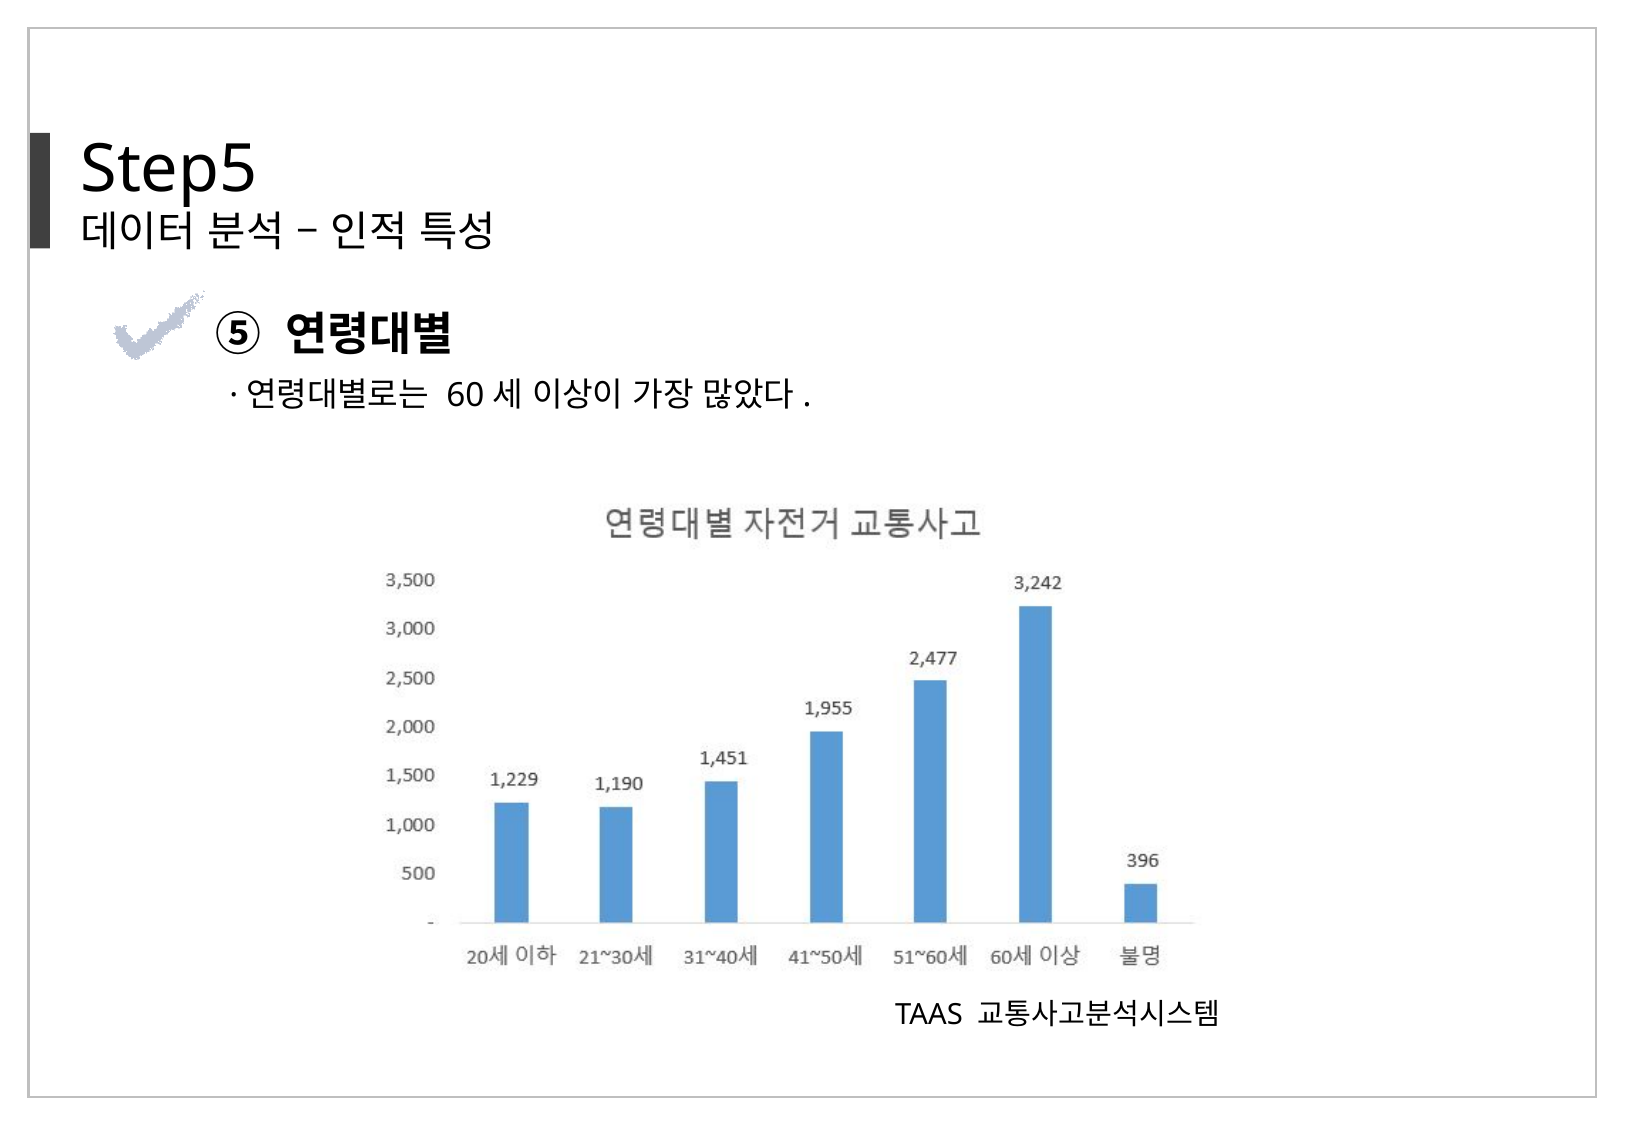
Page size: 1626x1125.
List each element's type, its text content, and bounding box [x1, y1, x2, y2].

text_box TAAS 교통사고분석시스템 [880, 988, 1236, 1038]
picture [370, 481, 1217, 981]
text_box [94, 284, 1569, 419]
text_box [27, 27, 1597, 1098]
